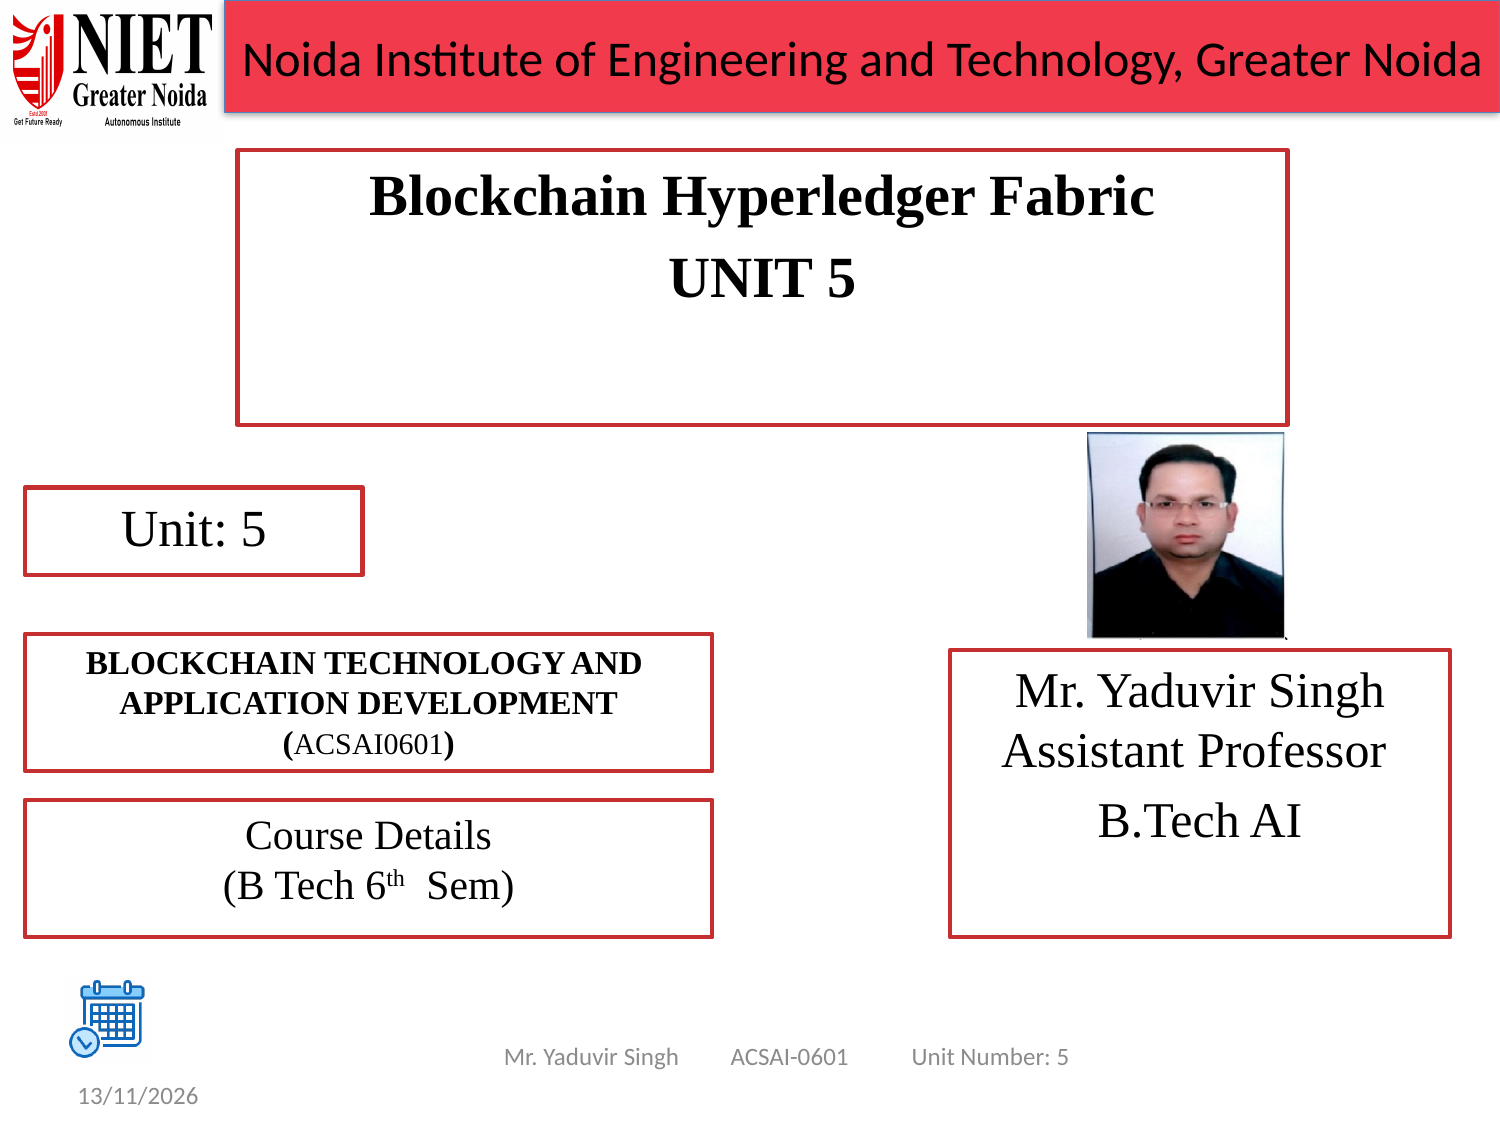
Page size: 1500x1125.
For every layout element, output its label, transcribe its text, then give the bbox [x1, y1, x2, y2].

picture [1062, 424, 1313, 676]
subtitle Blockchain Hyperledger Fabric UNIT 5 [235, 148, 1290, 427]
picture [62, 974, 151, 1063]
text_box Course Details (B Tech 6th Sem) [23, 798, 714, 939]
text_box BLOCKCHAIN TECHNOLOGY AND APPLICATION DEVELOPMENT (ACSAI0601) [23, 632, 714, 773]
footer Mr. Yaduvir Singh ACSAI-0601 Unit Number: 5 [375, 1025, 1200, 1085]
text_box Unit: 5 [23, 485, 365, 577]
picture [0, 0, 225, 142]
text_box Mr. Yaduvir Singh Assistant Professor B.Tech AI [948, 648, 1452, 939]
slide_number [62, 1065, 413, 1125]
title Noida Institute of Engineering and Technology, Greater Noida [224, 0, 1500, 113]
